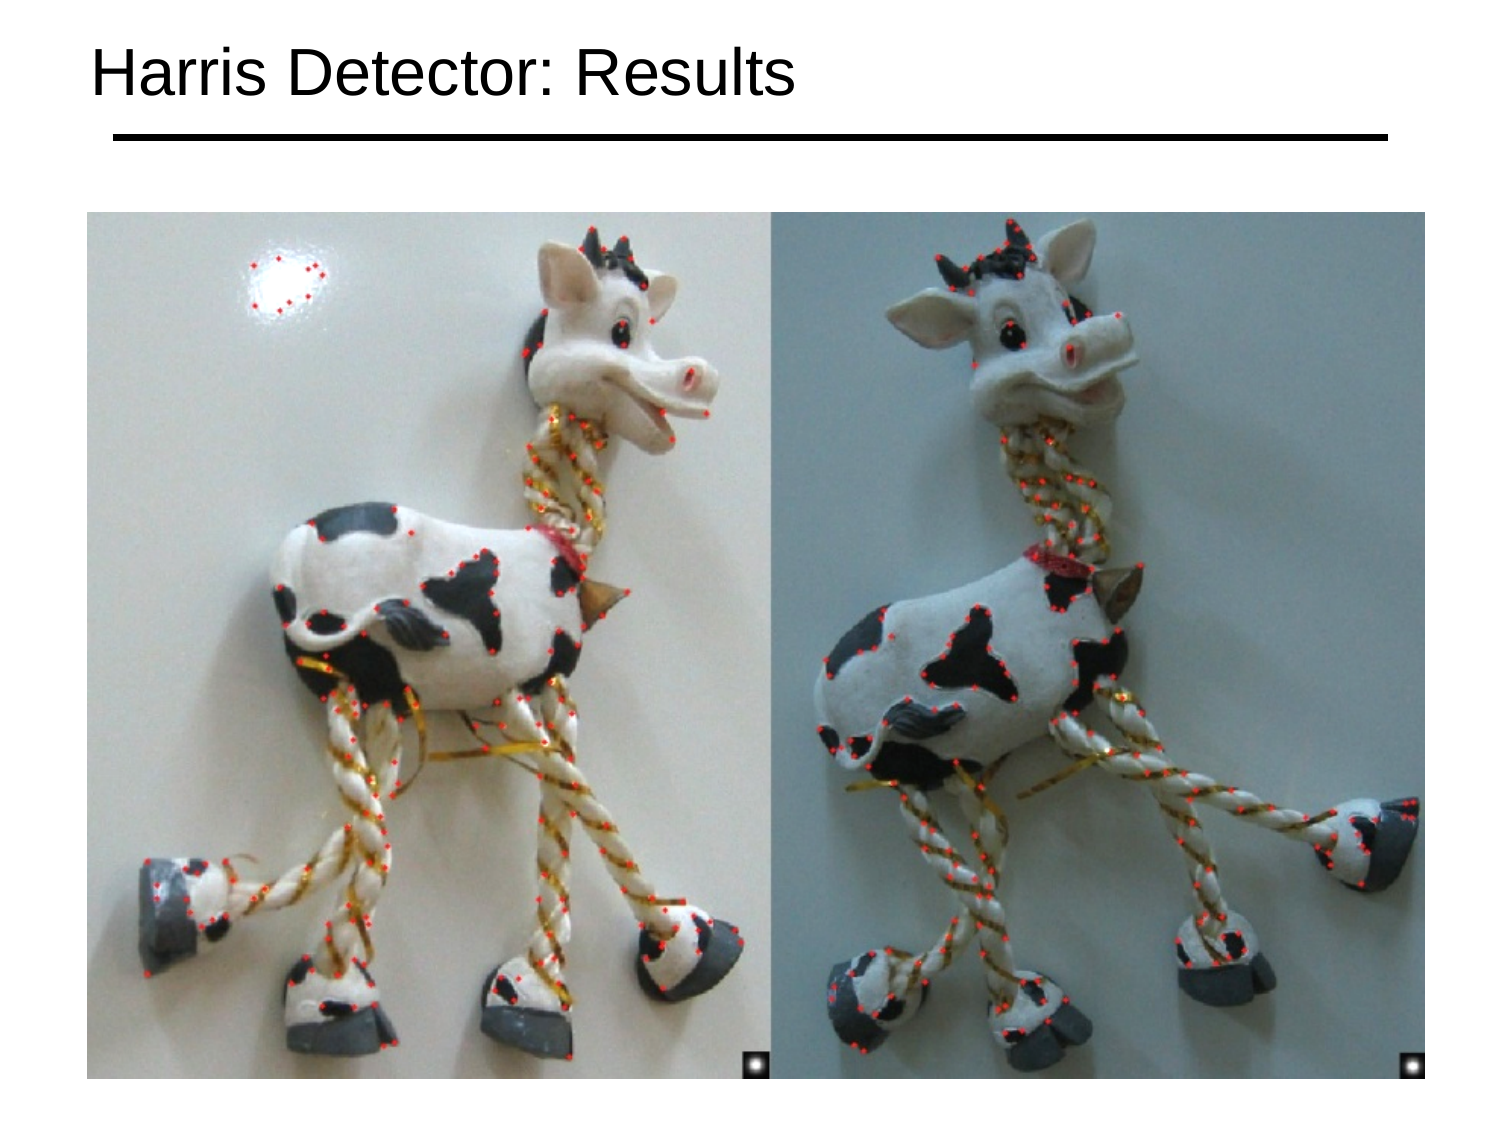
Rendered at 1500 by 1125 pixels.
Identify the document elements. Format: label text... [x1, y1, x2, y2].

text_box Harris Detector: Results [75, 0, 1425, 163]
picture [87, 212, 1426, 1079]
